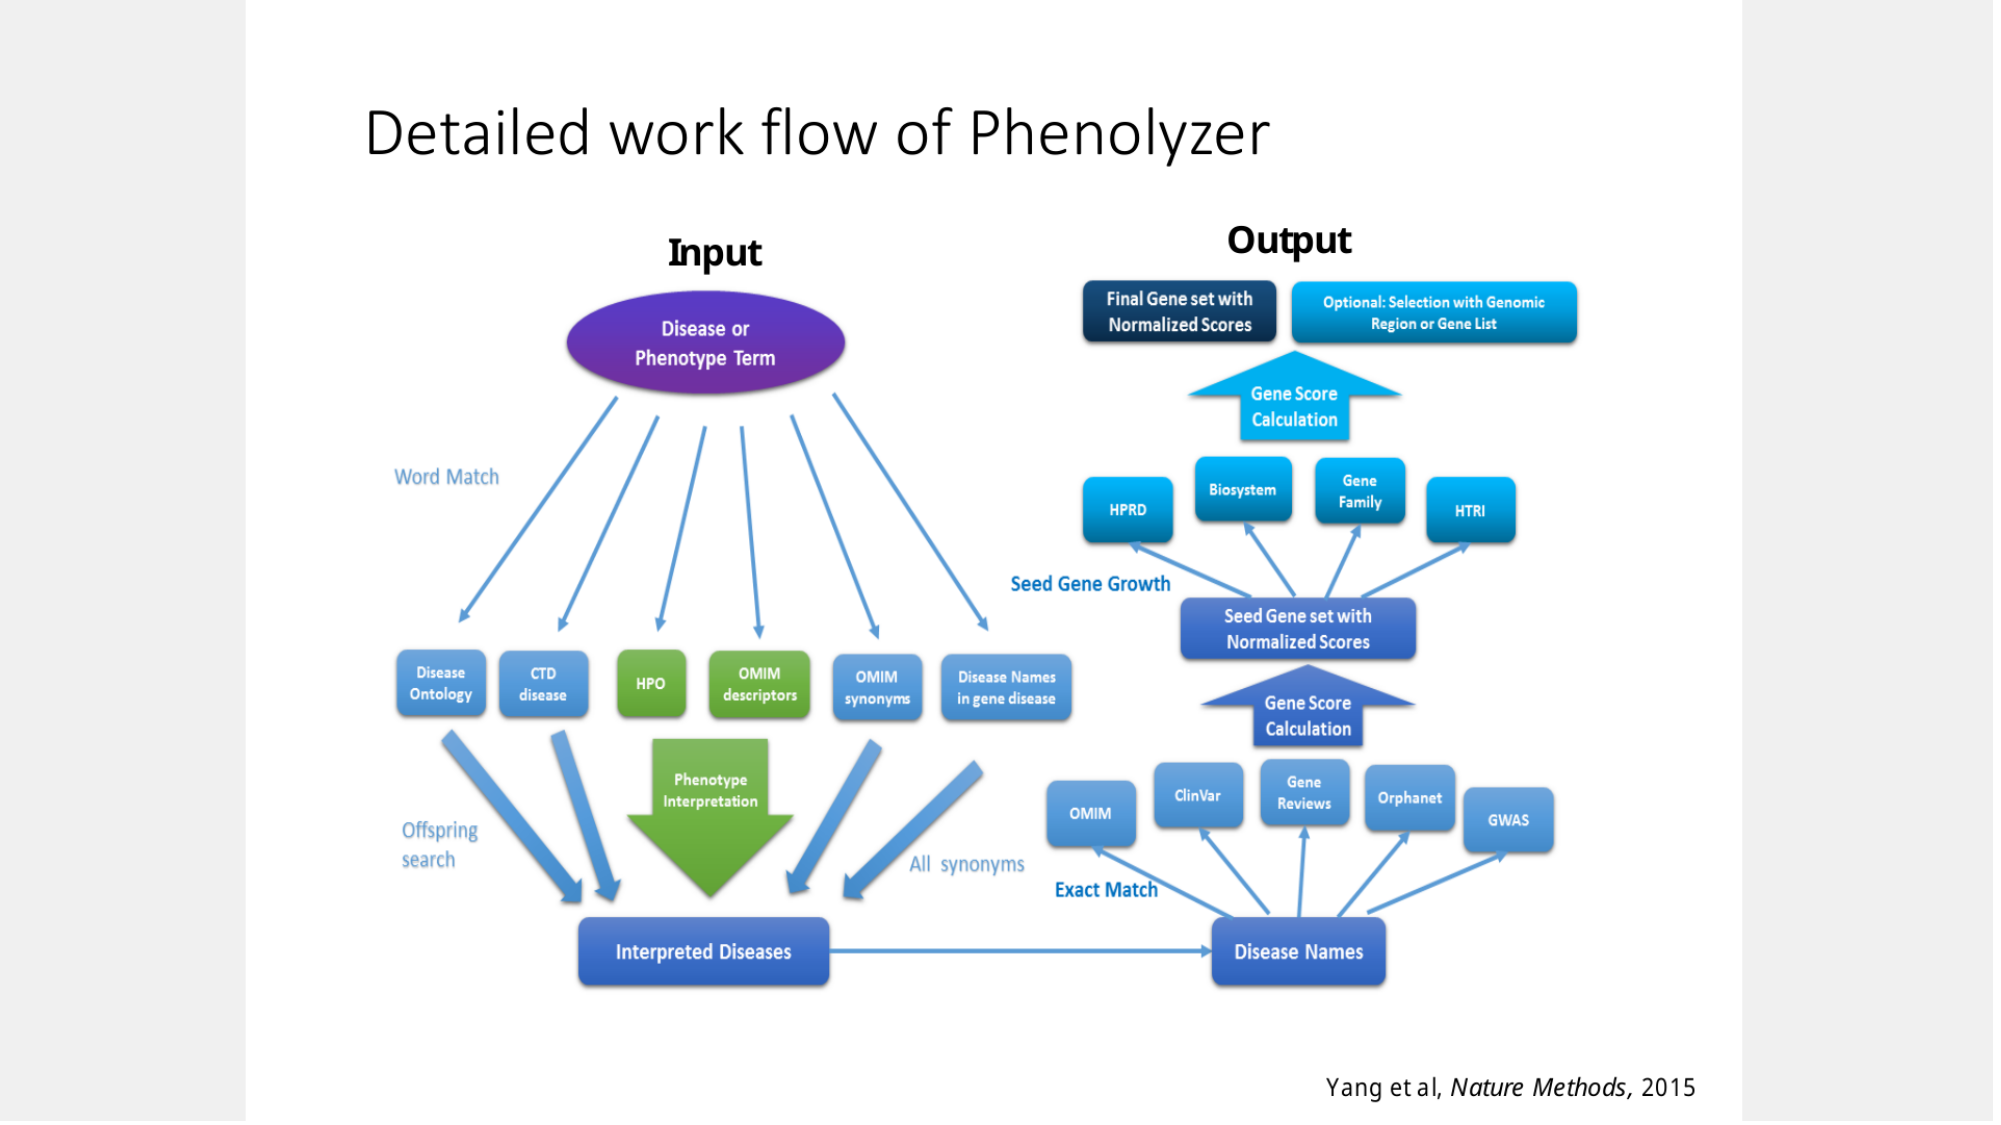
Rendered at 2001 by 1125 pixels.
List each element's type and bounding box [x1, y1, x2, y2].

list [0, 0, 1993, 1121]
